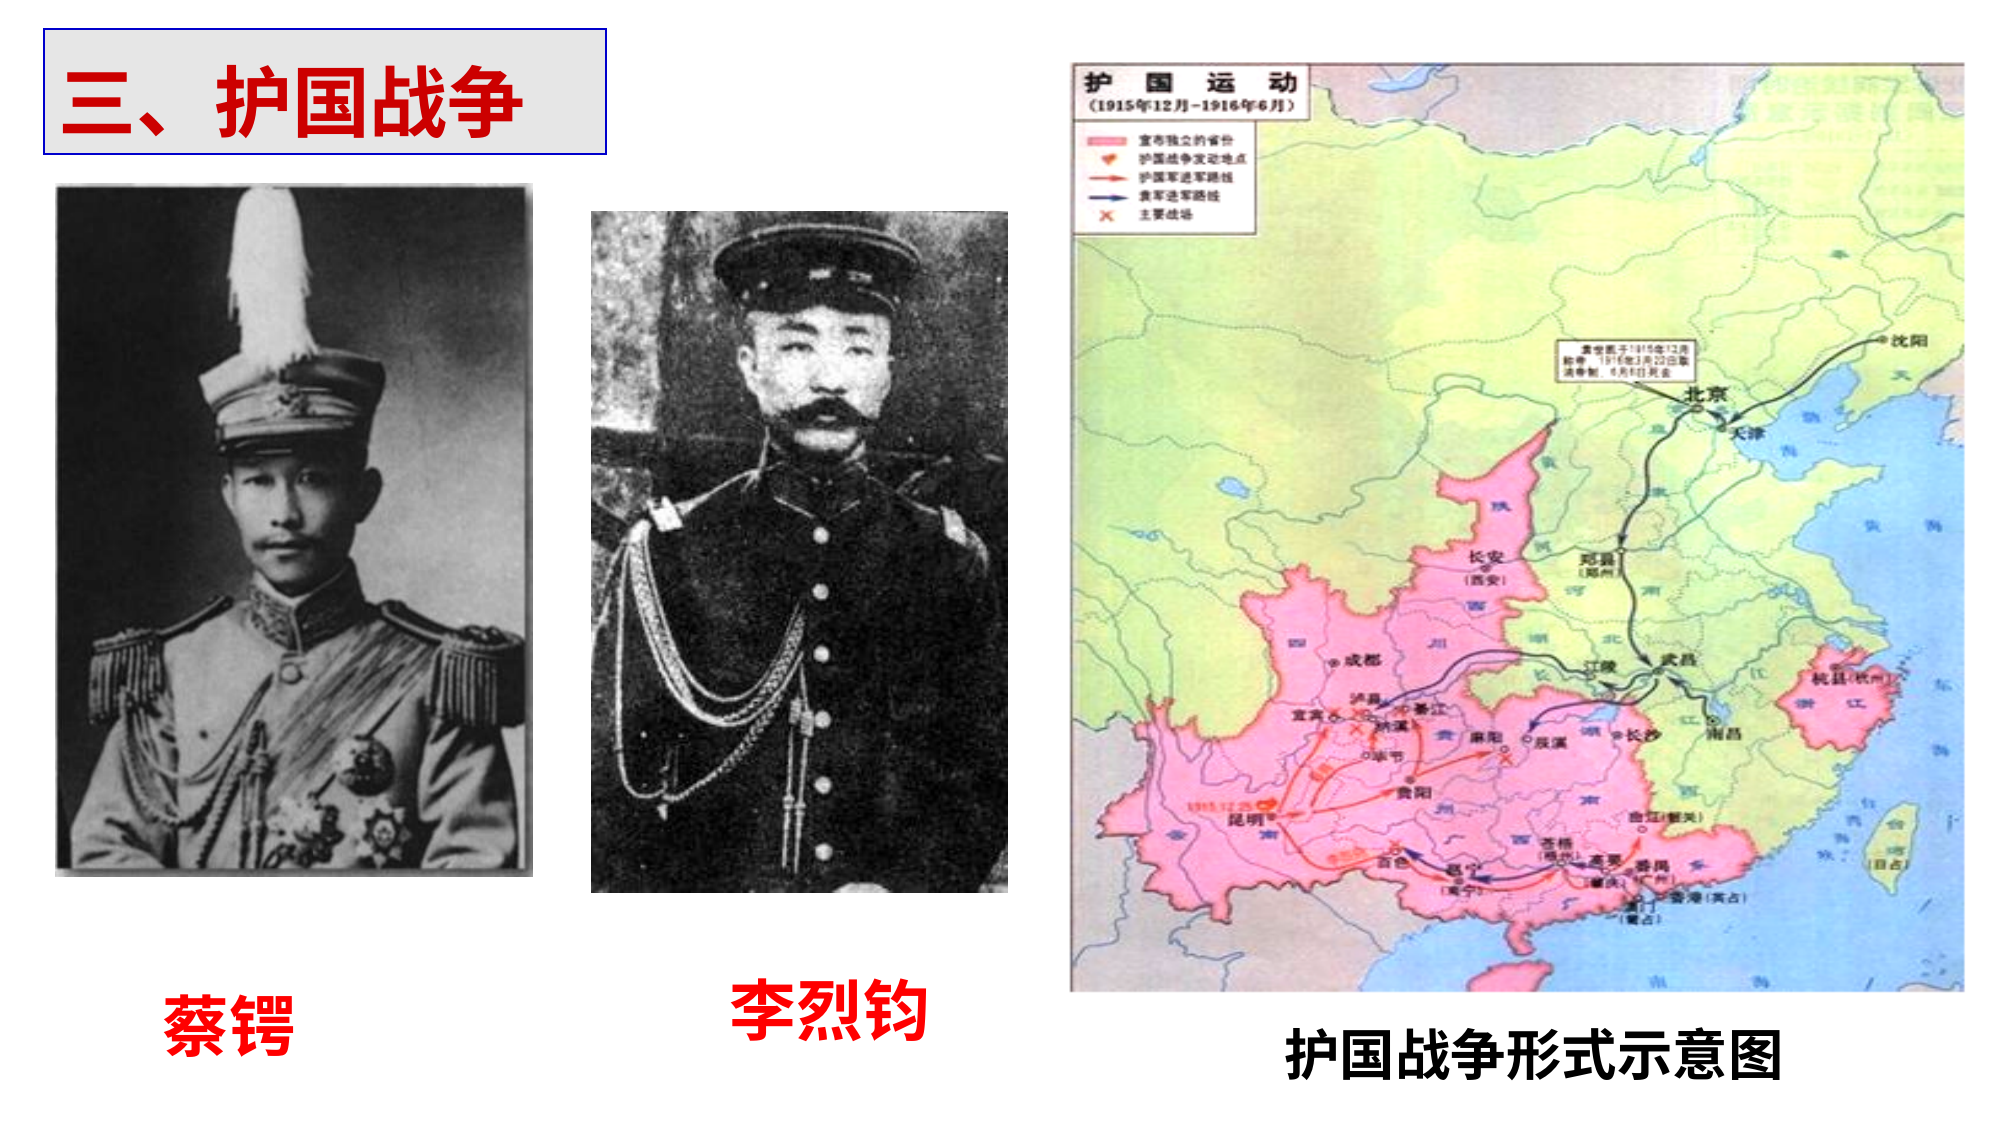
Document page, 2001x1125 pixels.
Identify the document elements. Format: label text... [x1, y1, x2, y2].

text_box 蔡锷 [147, 976, 379, 1072]
text_box 三、护国战争 [44, 28, 607, 155]
picture [1066, 61, 1970, 996]
text_box 李烈钧 [714, 961, 989, 1057]
text_box 护国战争形式示意图 [1269, 1012, 1824, 1095]
picture [590, 211, 1008, 893]
picture [55, 183, 533, 877]
